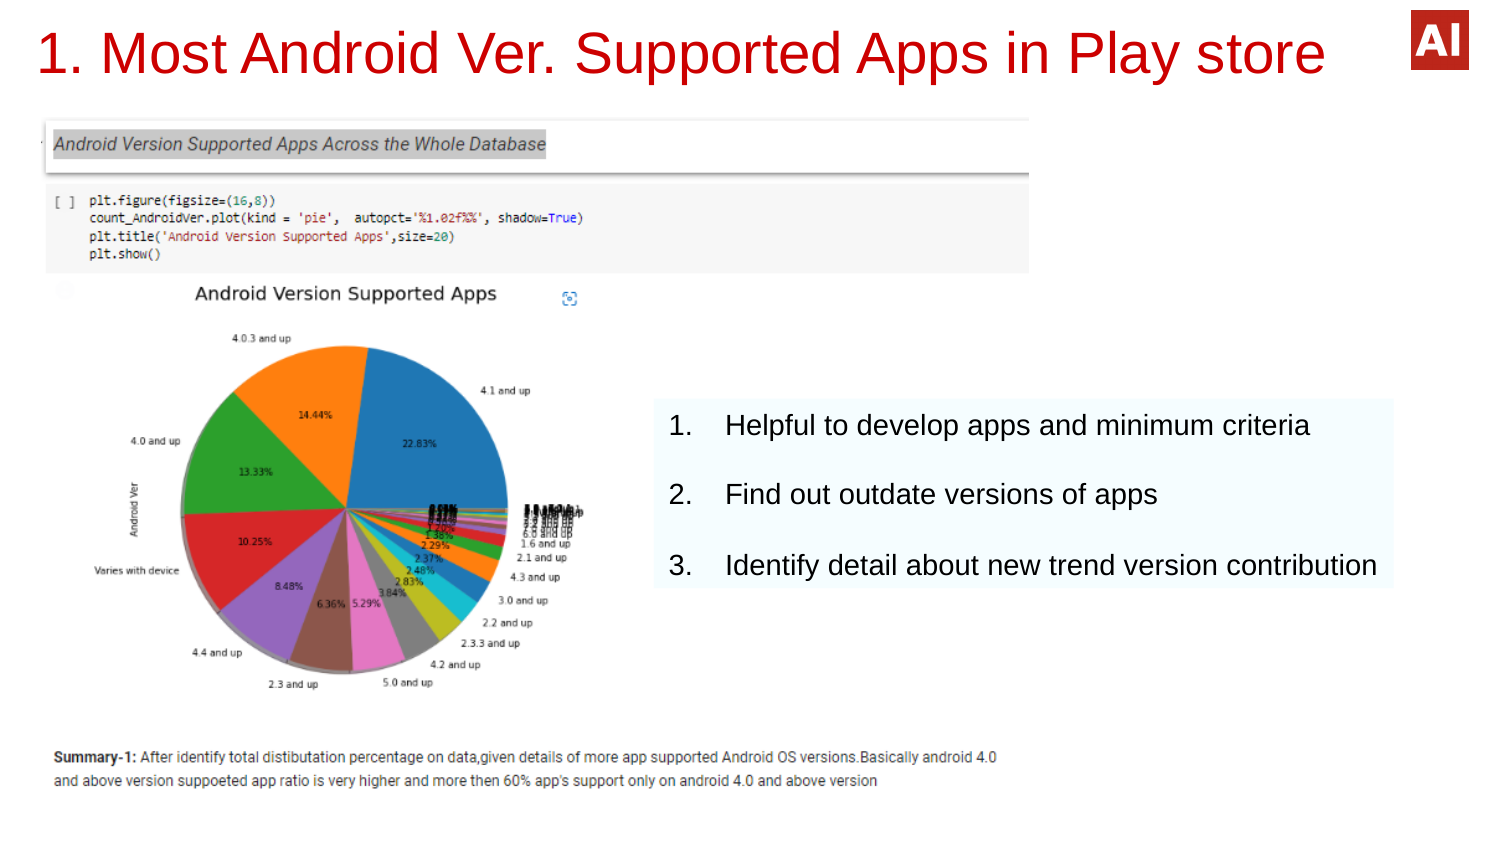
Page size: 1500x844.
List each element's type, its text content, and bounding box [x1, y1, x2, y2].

picture [41, 117, 1030, 802]
picture [1419, 10, 1469, 70]
title 1. Most Android Ver. Supported Apps in Play store [21, 0, 1419, 94]
text_box Helpful to develop apps and minimum criteria Find out outdate versions of apps Identify detail about new trend version contribution [1034, 398, 1394, 589]
